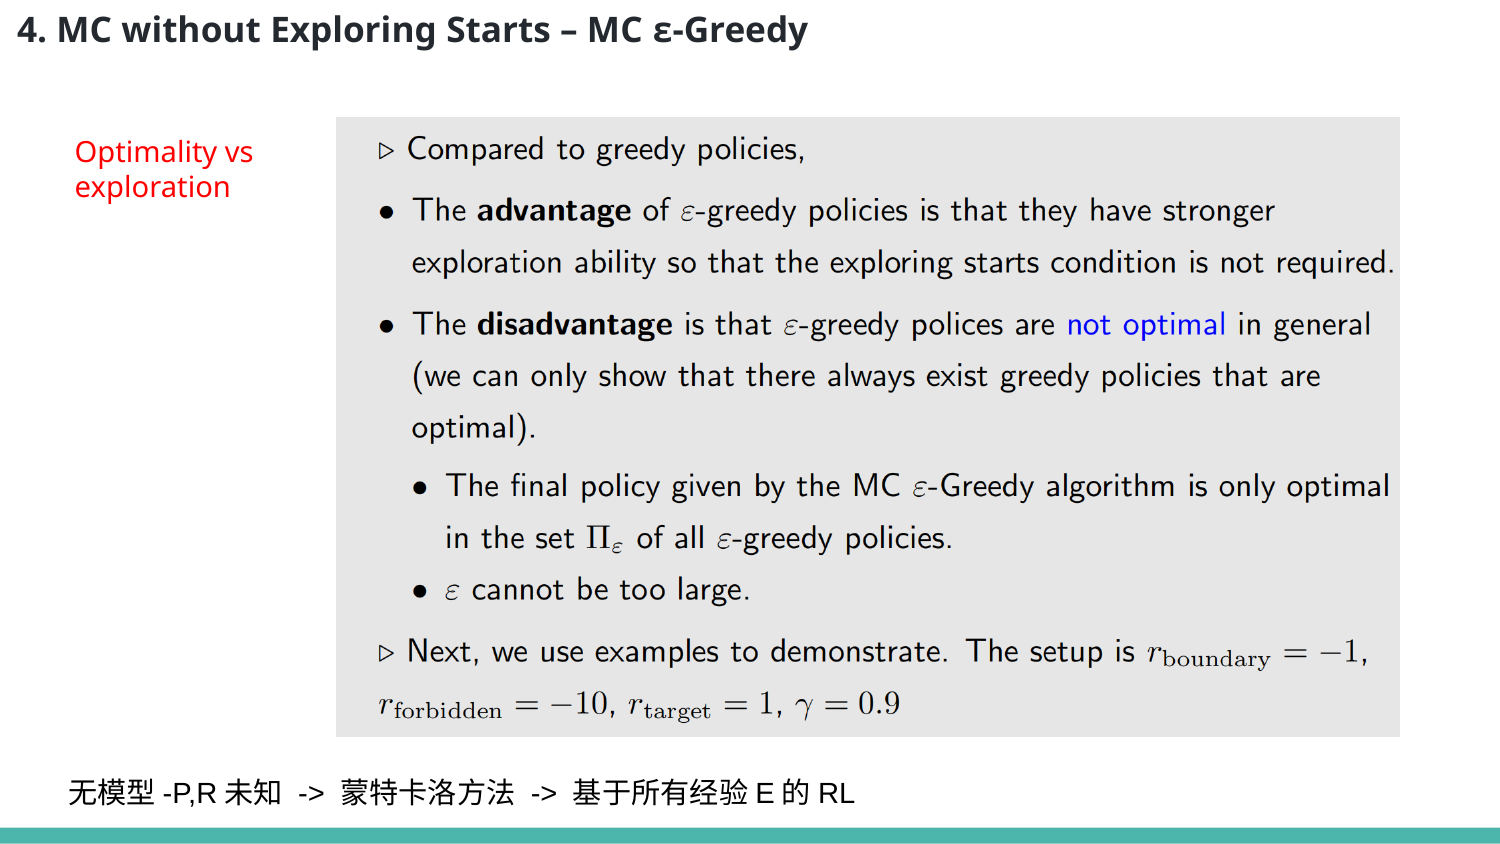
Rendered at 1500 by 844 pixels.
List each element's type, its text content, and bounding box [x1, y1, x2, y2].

picture [335, 116, 1401, 737]
title 4. MC without Exploring Starts – MC ε-Greedy [2, 0, 1400, 109]
text_box Optimality vs exploration [59, 125, 311, 211]
